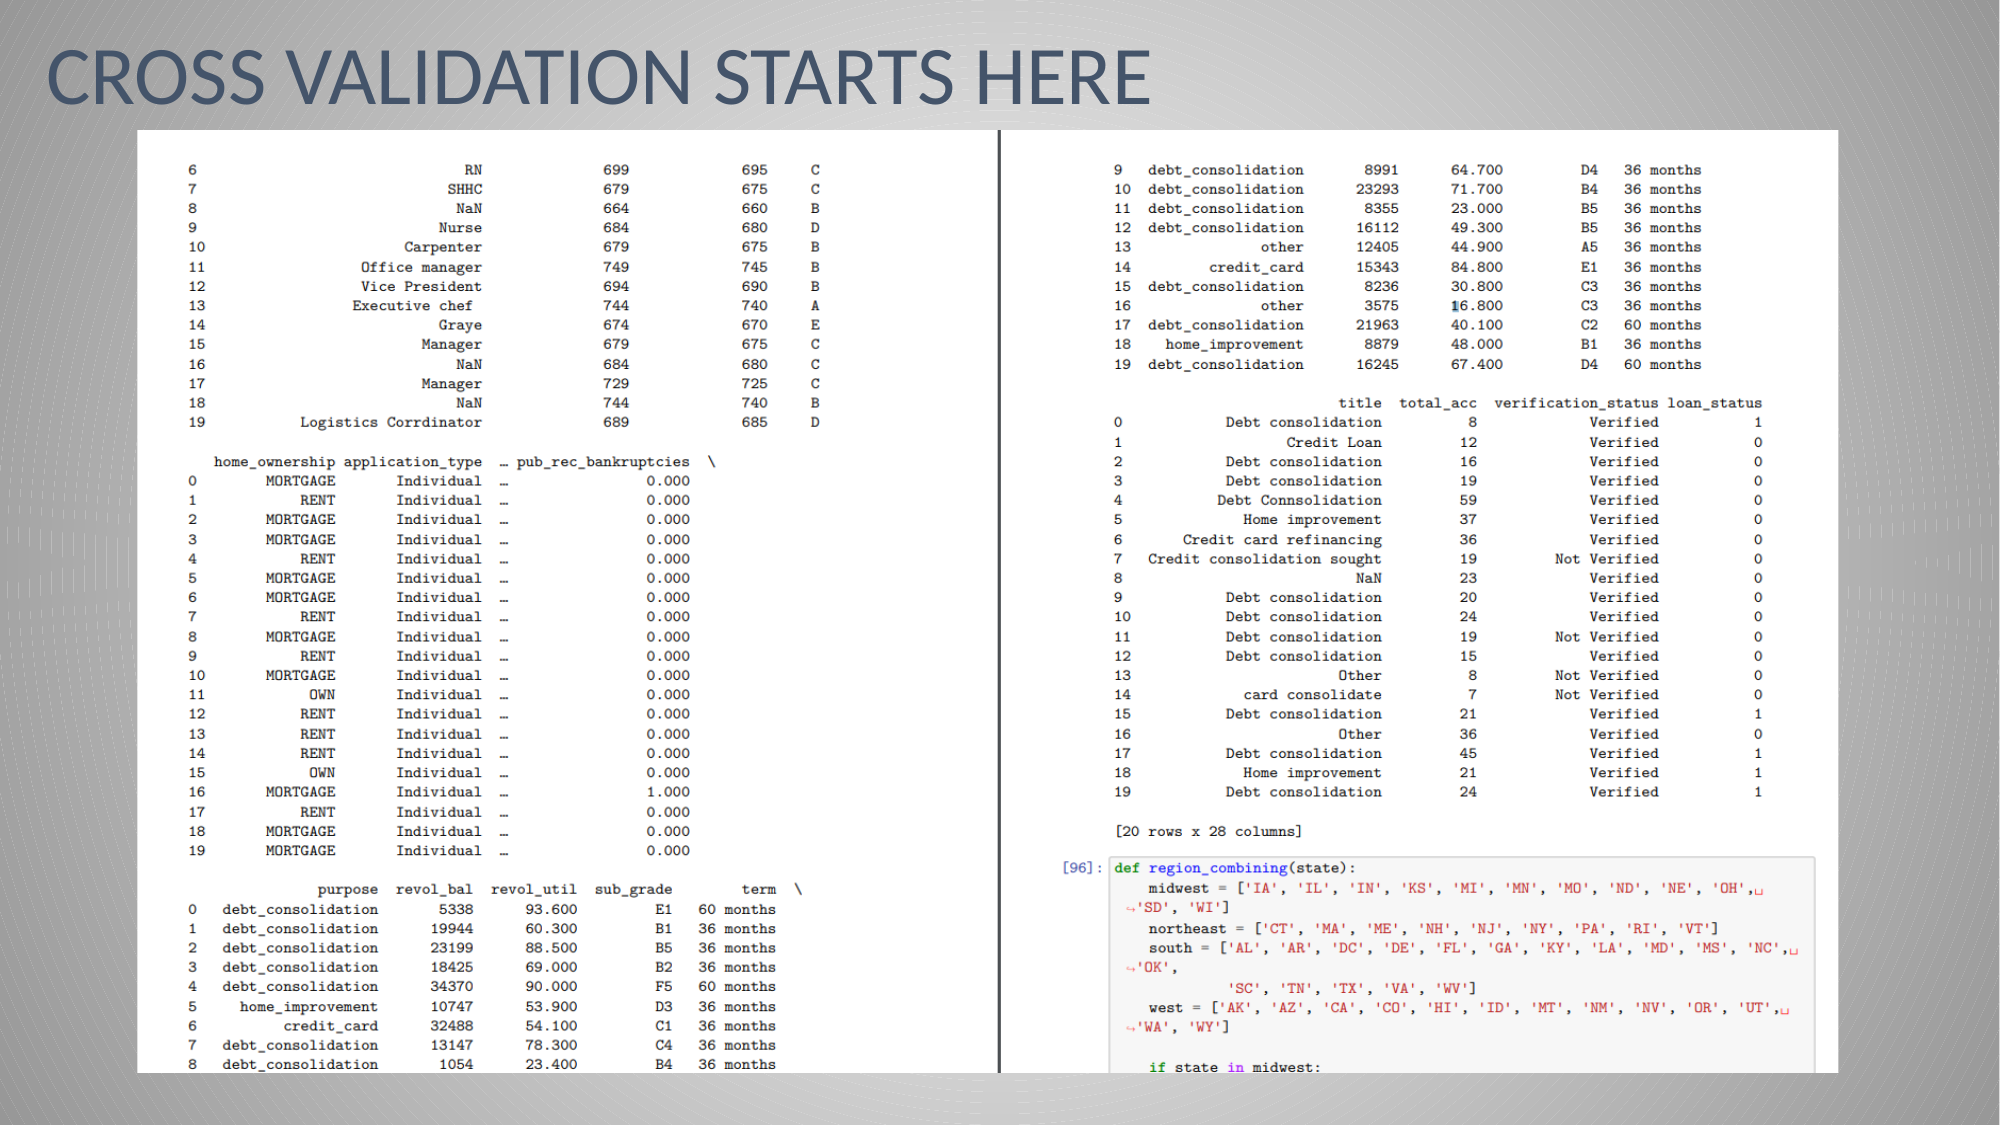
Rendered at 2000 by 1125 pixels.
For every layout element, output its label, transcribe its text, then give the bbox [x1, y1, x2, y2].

picture [137, 129, 1839, 1074]
title Cross validation starts here [31, 0, 1632, 131]
